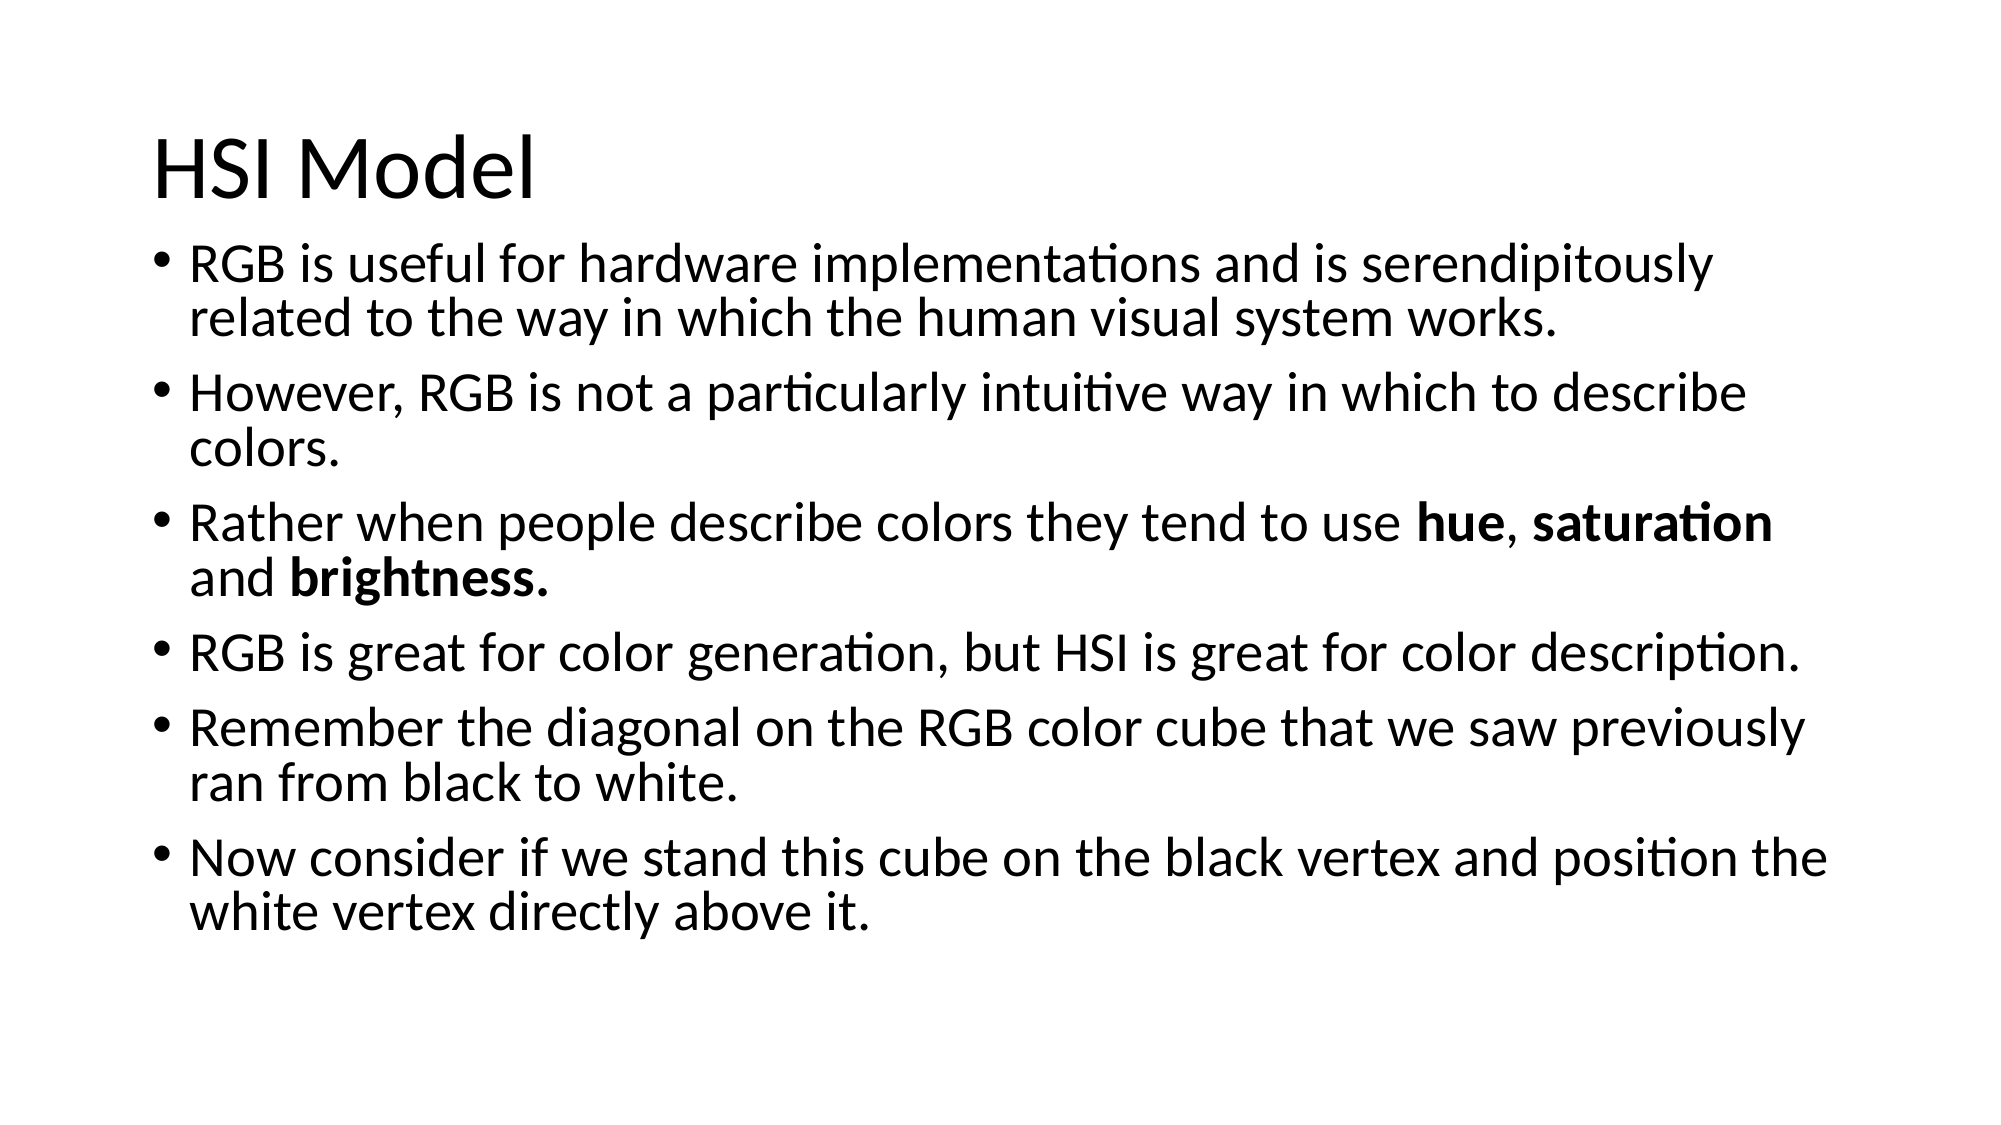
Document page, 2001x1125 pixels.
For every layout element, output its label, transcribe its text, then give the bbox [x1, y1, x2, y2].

title HSI Model [137, 59, 1863, 231]
list RGB is useful for hardware implementations and is serendipitously related to the way in which the human visual system works. However, RGB is not a particularly intuitive way in which to describe colors. Rather when people describe colors they tend to use hue, saturation and brightness. RGB is great for color generation, but HSI is great for color description. Remember the diagonal on the RGB color cube that we saw previously ran from black to white. Now consider if we stand this cube on the black vertex and position the white vertex directly above it. [137, 231, 1863, 1014]
